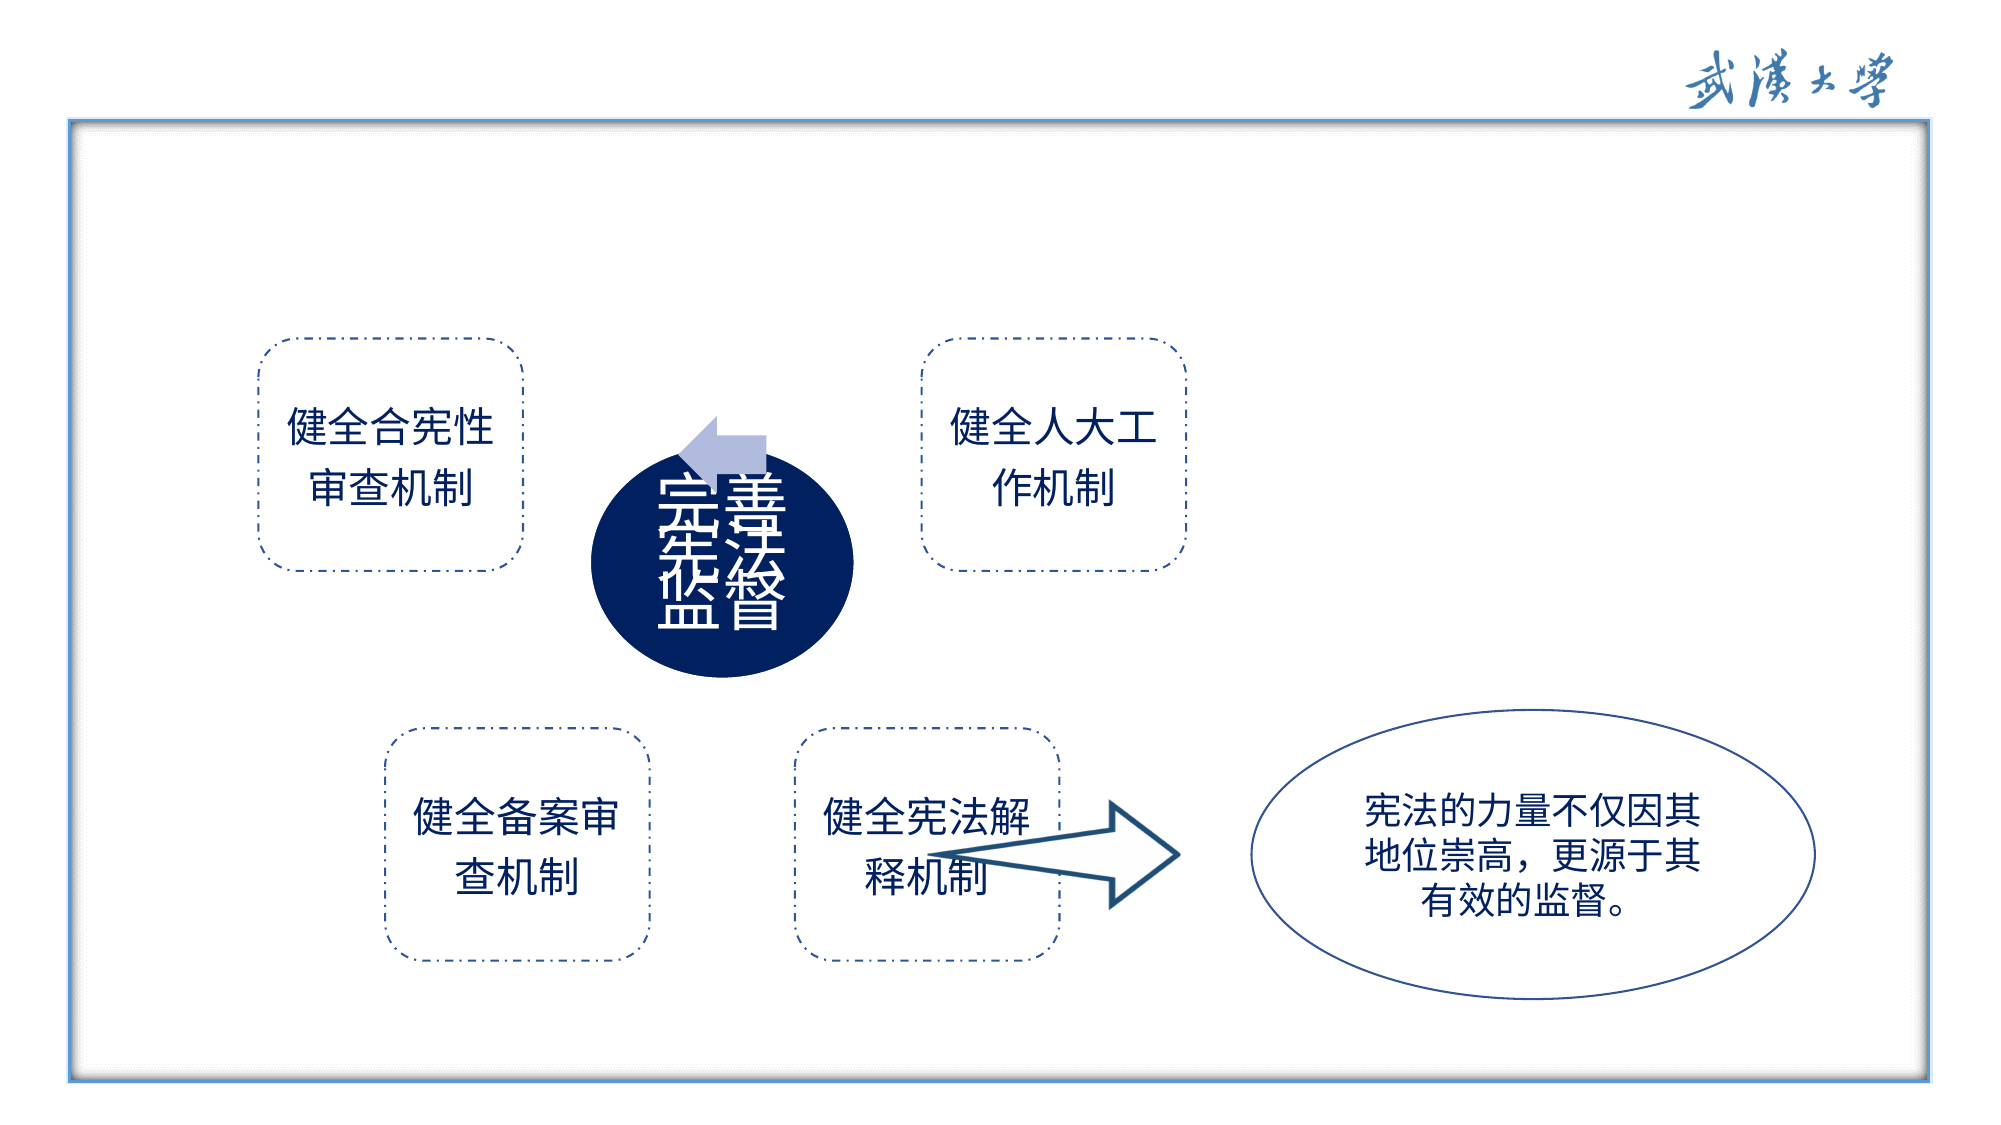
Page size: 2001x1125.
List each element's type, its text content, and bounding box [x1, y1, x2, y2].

picture [927, 755, 1188, 954]
picture [66, 117, 1933, 1084]
text_box 宪法的力量不仅因其地位崇高，更源于其有效的监督。 [1252, 708, 1816, 1001]
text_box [192, 97, 1252, 1028]
